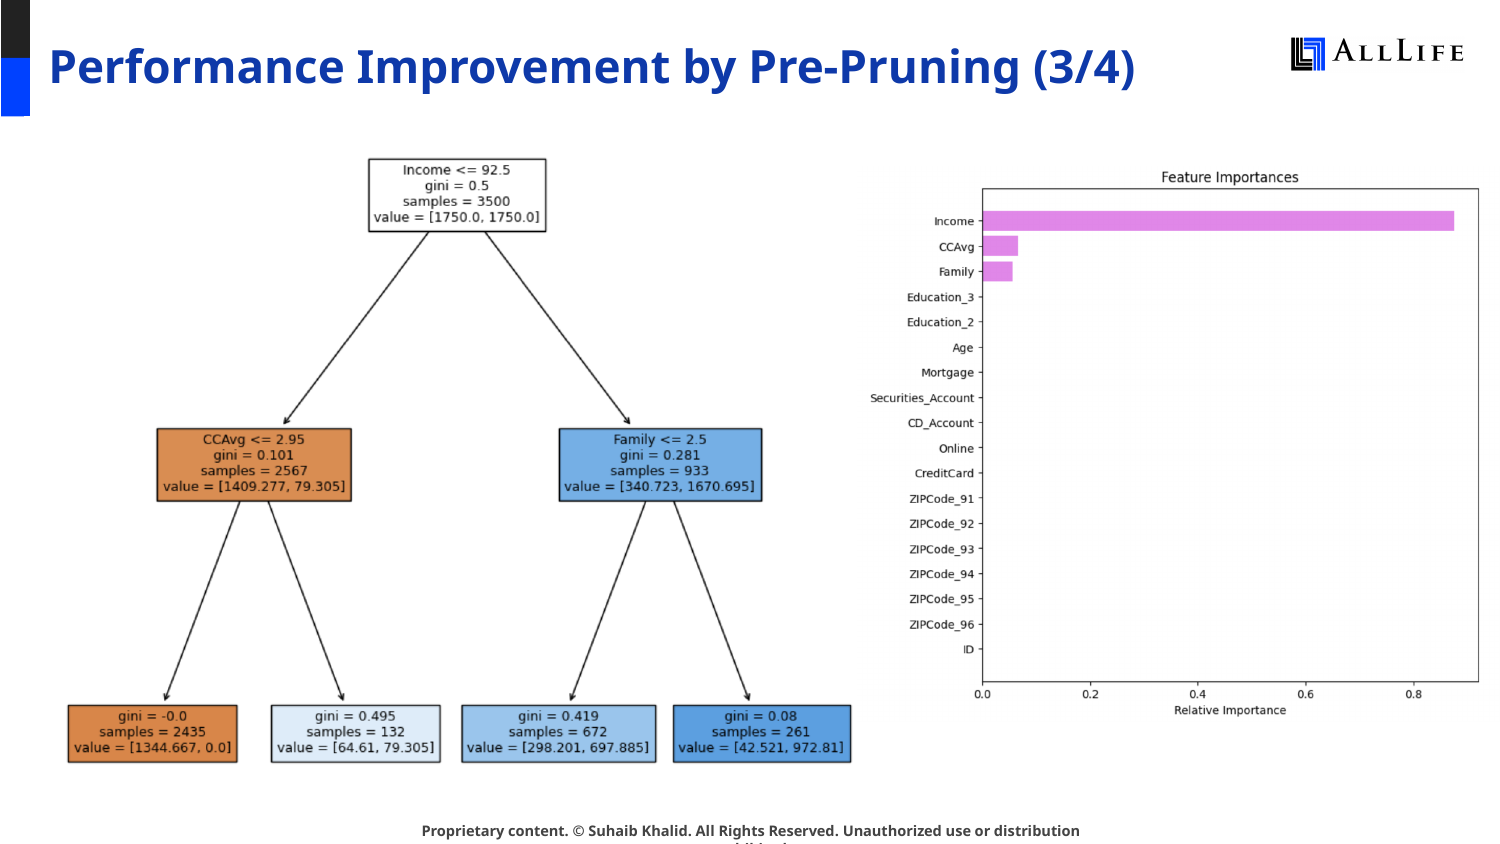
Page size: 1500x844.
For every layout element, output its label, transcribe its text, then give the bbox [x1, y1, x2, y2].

picture [1431, 36, 1465, 73]
picture [24, 116, 1500, 794]
title Performance Improvement by Pre-Pruning (3/4) [33, 22, 1431, 117]
